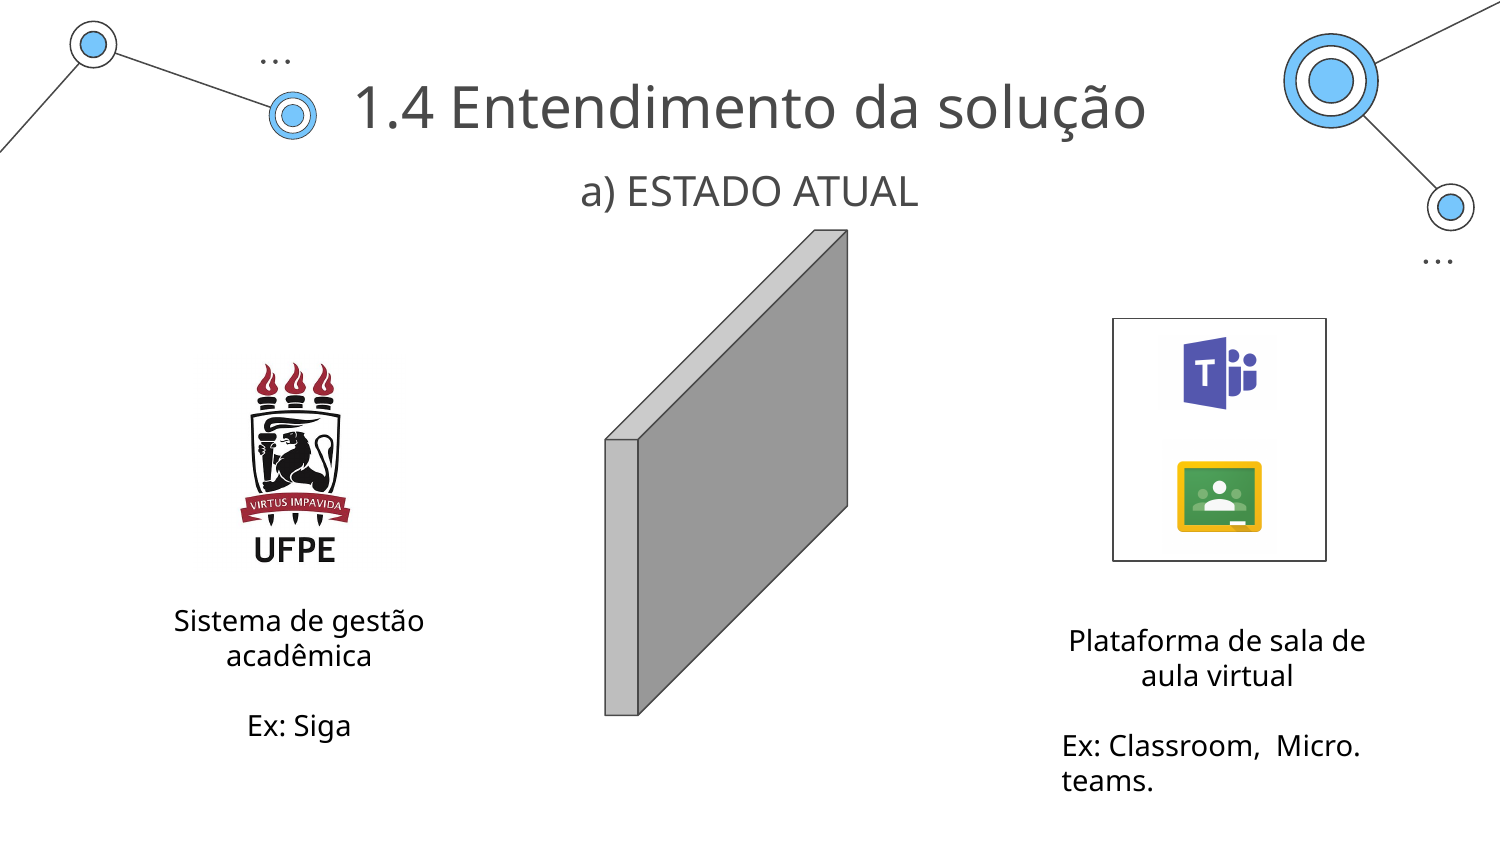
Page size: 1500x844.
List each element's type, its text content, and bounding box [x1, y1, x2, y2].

text_box Plataforma de sala de aula virtual Ex: Classroom, Micro. teams. [1046, 607, 1389, 812]
text_box [1113, 318, 1326, 562]
text_box Sistema de gestão acadêmica Ex: Siga [135, 587, 464, 758]
picture [192, 354, 407, 573]
picture [1162, 438, 1277, 554]
text_box [605, 230, 848, 716]
title a) ESTADO ATUAL [118, 149, 1382, 244]
title 1.4 Entendimento da solução [118, 55, 1382, 149]
picture [1158, 335, 1277, 410]
